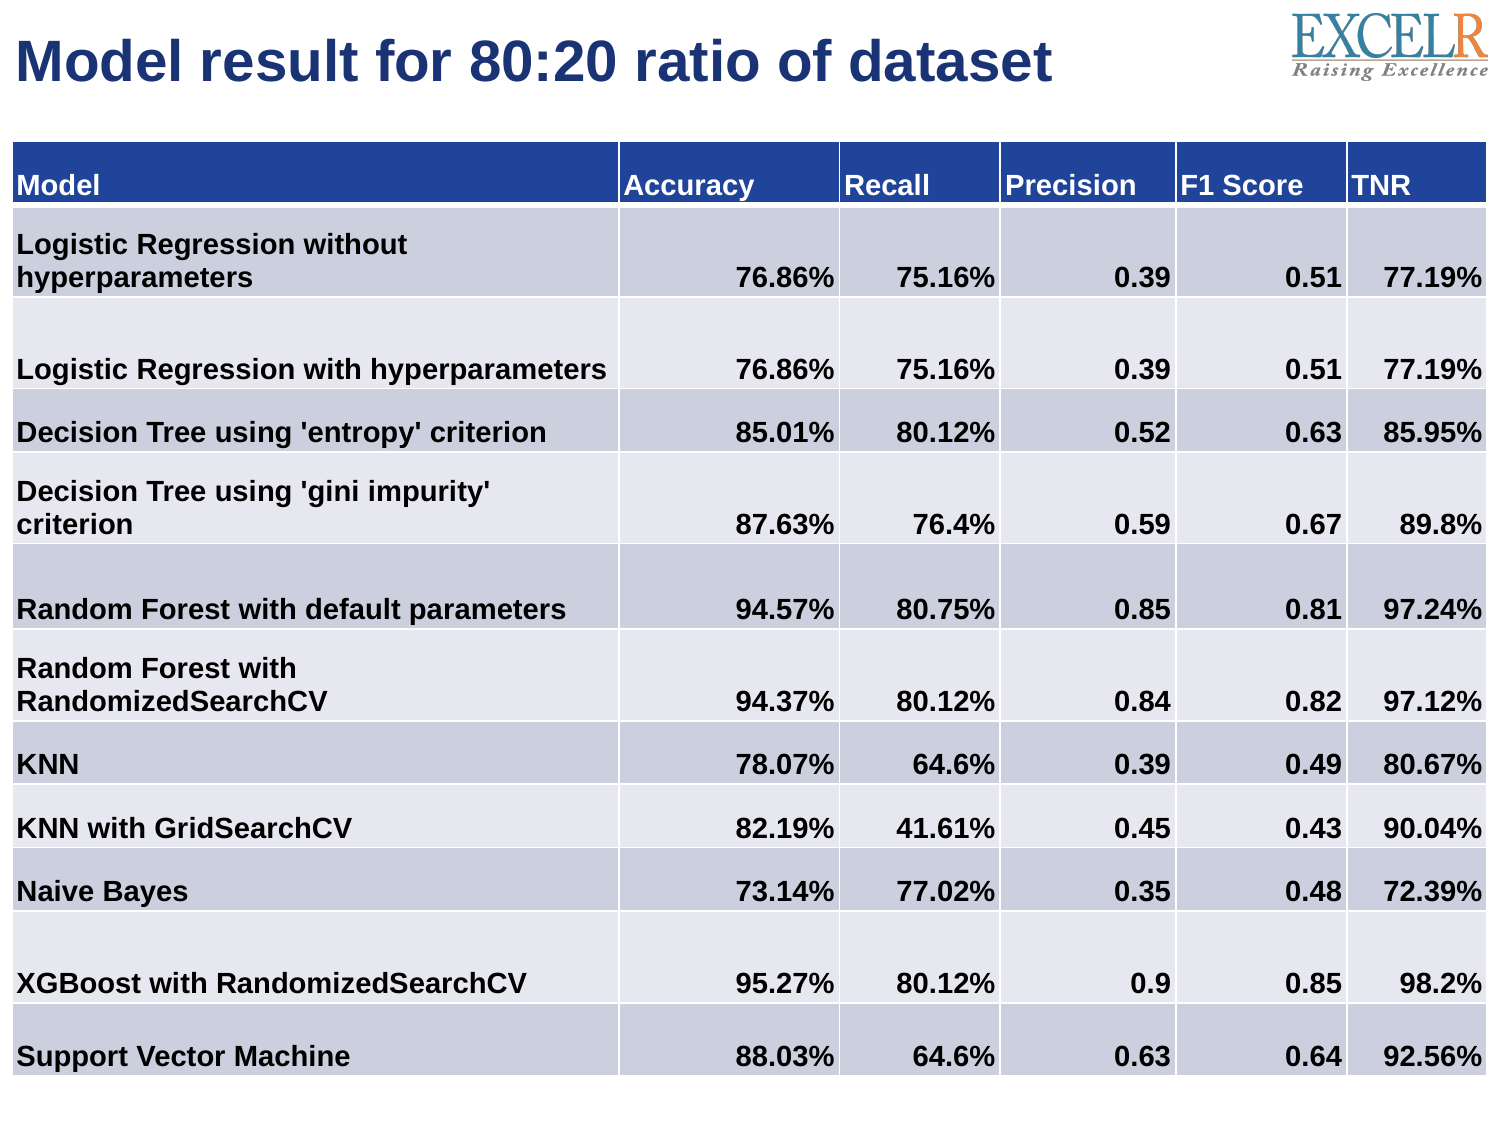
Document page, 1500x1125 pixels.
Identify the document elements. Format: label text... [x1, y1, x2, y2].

table_cell 77.19% [1348, 298, 1486, 388]
table_cell Decision Tree using 'gini impurity' criterion [13, 453, 618, 543]
picture [1292, 12, 1488, 81]
table_cell 80.12% [840, 389, 999, 451]
table_cell Decision Tree using 'entropy' criterion [13, 389, 618, 451]
table_cell 73.14% [620, 848, 839, 910]
table_cell Random Forest with default parameters [13, 544, 618, 628]
table_cell 0.48 [1177, 848, 1346, 910]
table_cell 64.6% [840, 722, 999, 783]
table_cell 80.67% [1348, 722, 1486, 783]
table_cell XGBoost with RandomizedSearchCV [13, 912, 618, 1002]
table_cell 80.12% [840, 630, 999, 720]
table_cell 0.49 [1177, 722, 1346, 783]
table_cell 76.86% [620, 208, 839, 296]
table_cell 0.64 [1177, 1004, 1346, 1075]
table_cell 80.12% [840, 912, 999, 1002]
table_cell KNN with GridSearchCV [13, 785, 618, 847]
table_header F1 Score [1177, 142, 1346, 202]
table_cell 0.52 [1001, 389, 1175, 451]
table_cell Logistic Regression with hyperparameters [13, 298, 618, 388]
table_cell 0.45 [1001, 785, 1175, 847]
table_cell 41.61% [840, 785, 999, 847]
table_cell 87.63% [620, 453, 839, 543]
table_cell 0.82 [1177, 630, 1346, 720]
table_cell 75.16% [840, 208, 999, 296]
table_cell 94.37% [620, 630, 839, 720]
table_cell Logistic Regression without hyperparameters [13, 208, 618, 296]
table_cell 0.59 [1001, 453, 1175, 543]
table_cell 64.6% [840, 1004, 999, 1075]
table_cell 0.51 [1177, 298, 1346, 388]
table_cell 97.12% [1348, 630, 1486, 720]
text_box Model result for 80:20 ratio of dataset​ [0, 15, 1079, 101]
table_cell 0.63 [1177, 389, 1346, 451]
table_cell 85.01% [620, 389, 839, 451]
table_cell 94.57% [620, 544, 839, 628]
table_cell 98.2% [1348, 912, 1486, 1002]
table_header Accuracy [620, 142, 839, 202]
table_cell 92.56% [1348, 1004, 1486, 1075]
table_header Model [13, 142, 618, 202]
table_cell 97.24% [1348, 544, 1486, 628]
table_cell 76.4% [840, 453, 999, 543]
table_cell 0.39 [1001, 722, 1175, 783]
table_header Precision [1001, 142, 1175, 202]
table_cell 0.51 [1177, 208, 1346, 296]
table_cell 89.8% [1348, 453, 1486, 543]
table_cell 0.85 [1001, 544, 1175, 628]
table_cell 0.84 [1001, 630, 1175, 720]
table_cell 85.95% [1348, 389, 1486, 451]
table_cell 0.85 [1177, 912, 1346, 1002]
table_cell Support Vector Machine [13, 1004, 618, 1075]
table_cell 88.03% [620, 1004, 839, 1075]
table_cell Naive Bayes [13, 848, 618, 910]
table_cell 80.75% [840, 544, 999, 628]
table_cell 78.07% [620, 722, 839, 783]
table_cell 95.27% [620, 912, 839, 1002]
table_cell 0.63 [1001, 1004, 1175, 1075]
table_cell 0.9 [1001, 912, 1175, 1002]
table_cell 77.19% [1348, 208, 1486, 296]
table_cell 0.39 [1001, 208, 1175, 296]
table_cell 0.67 [1177, 453, 1346, 543]
table_cell 72.39% [1348, 848, 1486, 910]
table_cell 0.81 [1177, 544, 1346, 628]
table_cell 0.43 [1177, 785, 1346, 847]
table_cell 77.02% [840, 848, 999, 910]
table_cell Random Forest with RandomizedSearchCV [13, 630, 618, 720]
table_cell 76.86% [620, 298, 839, 388]
table_cell 0.39 [1001, 298, 1175, 388]
table_cell 0.35 [1001, 848, 1175, 910]
table_cell 82.19% [620, 785, 839, 847]
table_header TNR [1348, 142, 1486, 202]
table_cell 90.04% [1348, 785, 1486, 847]
table_cell 75.16% [840, 298, 999, 388]
table_cell KNN [13, 722, 618, 783]
table_header Recall [840, 142, 999, 202]
